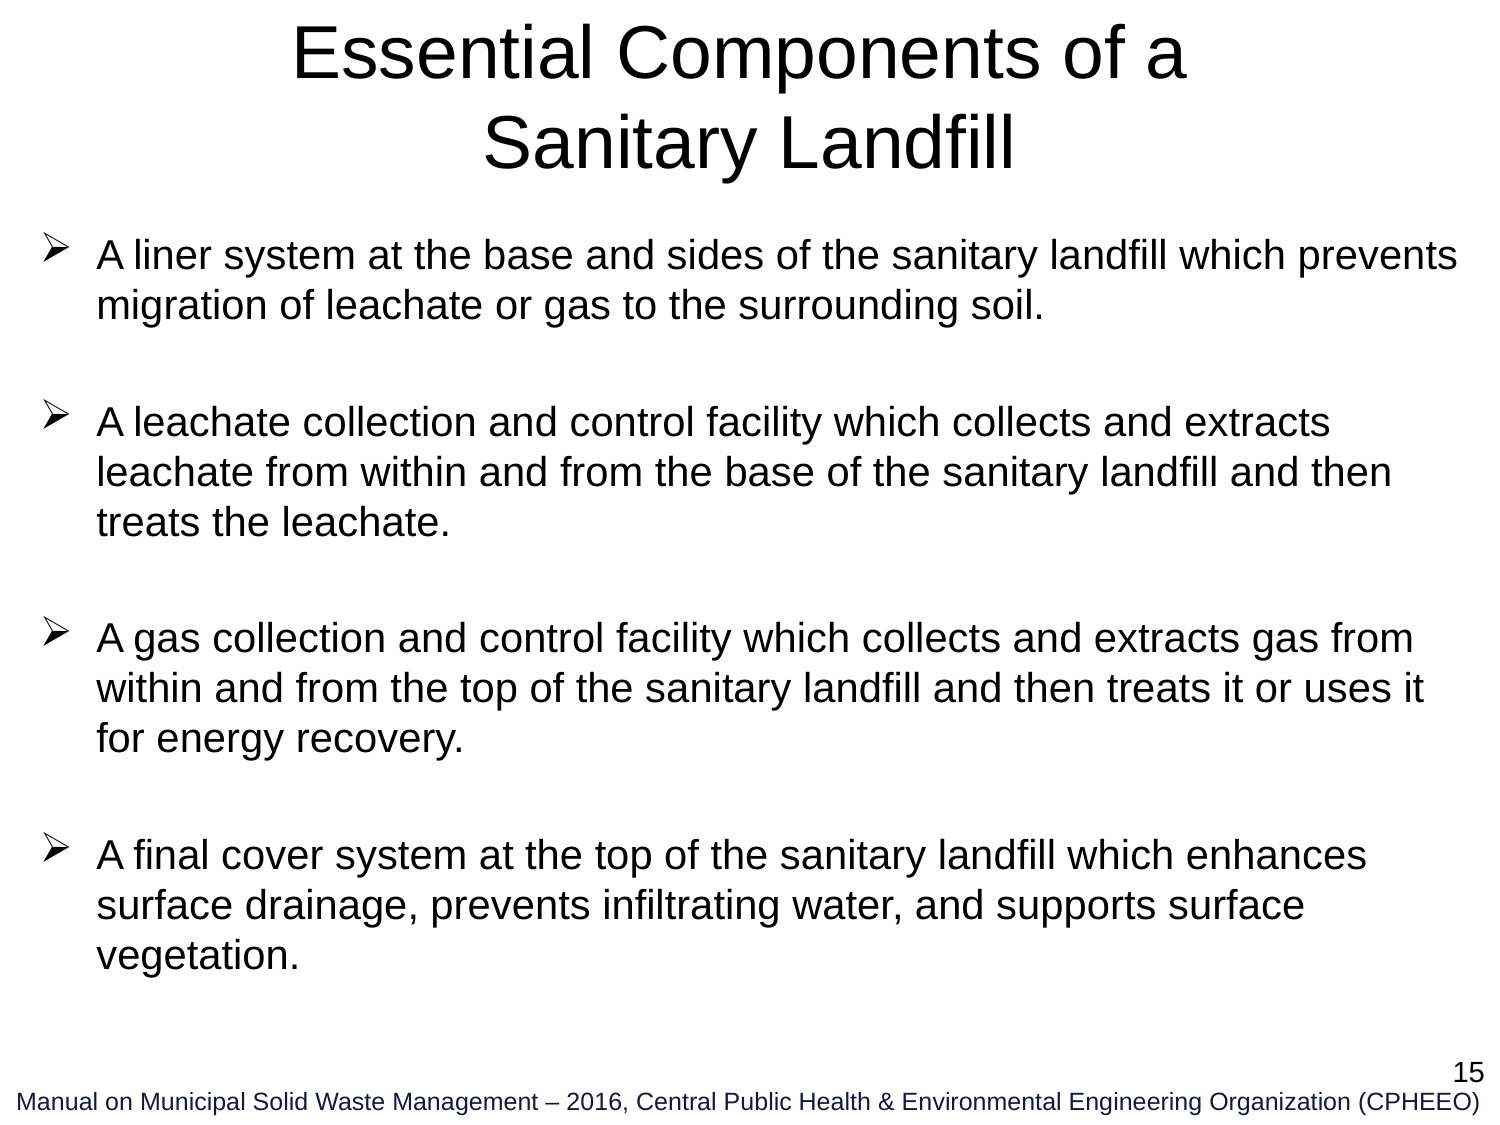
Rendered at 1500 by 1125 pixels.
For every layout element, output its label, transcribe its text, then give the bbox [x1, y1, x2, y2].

slide_number 15 [1149, 1045, 1500, 1077]
title Essential Components of a Sanitary Landfill [75, 0, 1425, 188]
text_box Manual on Municipal Solid Waste Management – 2016, Central Public Health & Environmental Engineering Organization (CPHEEO) [0, 1077, 1500, 1123]
list A liner system at the base and sides of the sanitary landfill which prevents migration of leachate or gas to the surrounding soil. A leachate collection and control facility which collects and extracts leachate from within and from the base of the sanitary landfill and then treats the leachate. A gas collection and control facility which collects and extracts gas from within and from the top of the sanitary landfill and then treats it or uses it for energy recovery. A final cover system at the top of the sanitary landfill which enhances surface drainage, prevents infiltrating water, and supports surface vegetation. [24, 220, 1475, 1030]
